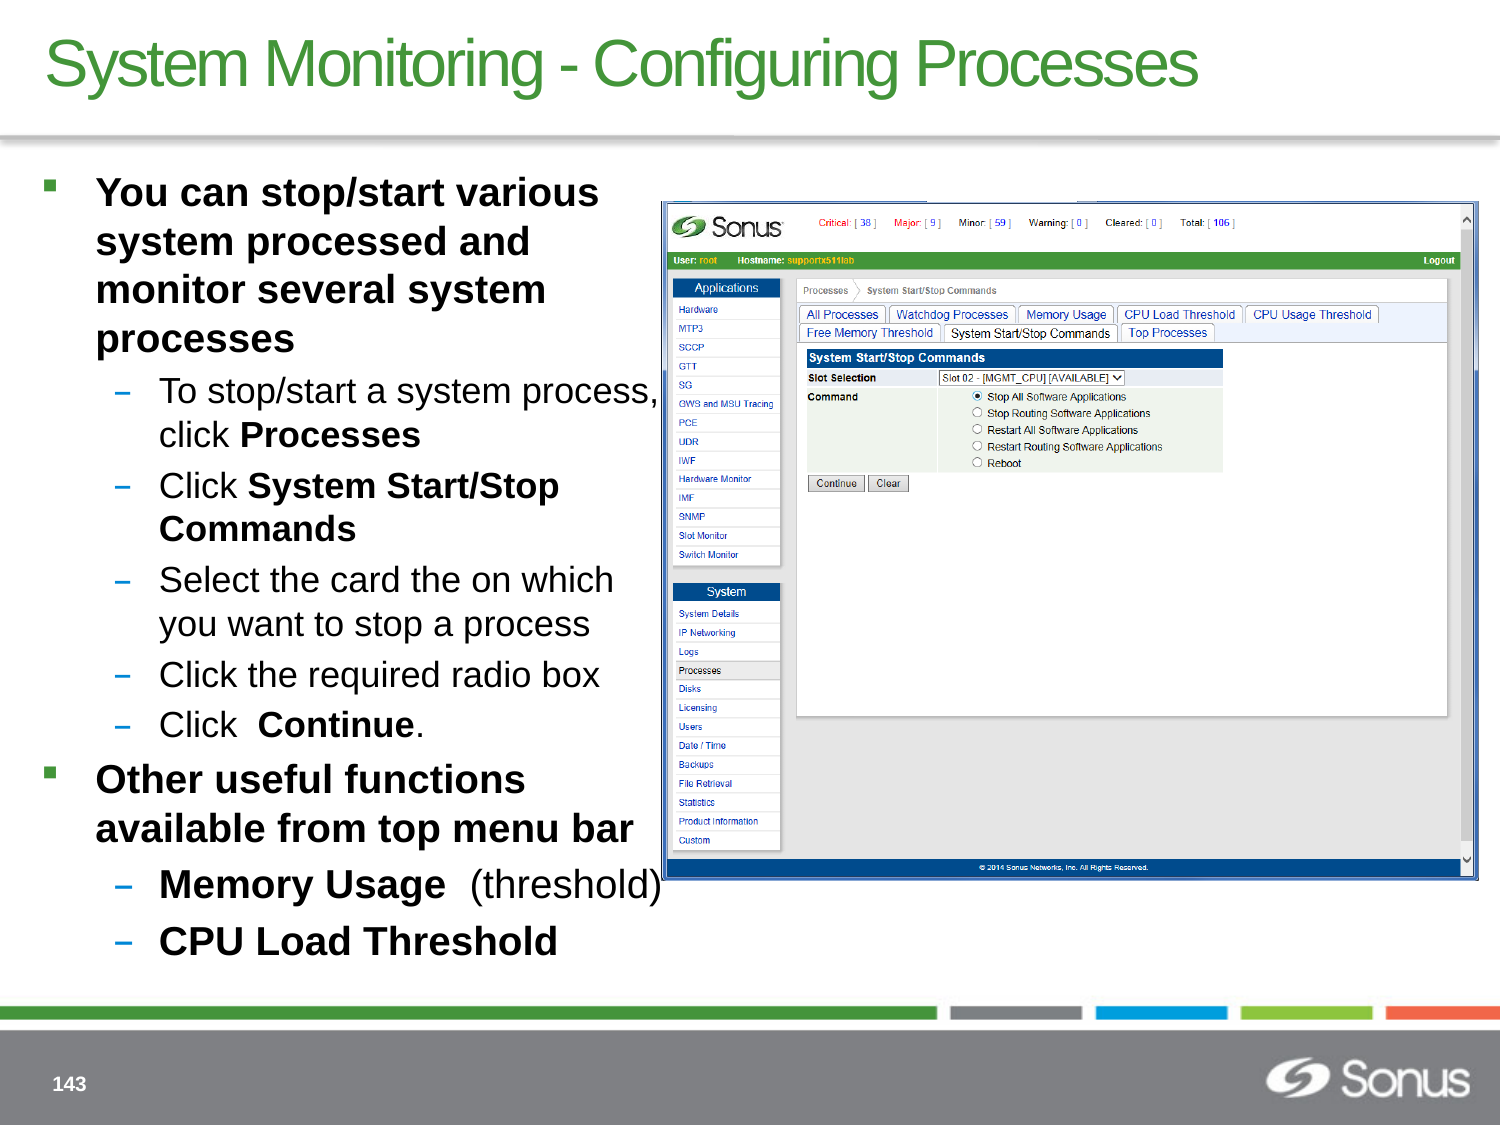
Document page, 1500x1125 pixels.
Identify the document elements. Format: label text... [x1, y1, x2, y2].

list You can stop/start various system processed and monitor several system processes To stop/start a system process, click Processes Click System Start/Stop Commands Select the card the on which you want to stop a process Click the required radio box Click Continue. Other useful functions available from top menu bar Memory Usage (threshold) CPU Load Threshold [25, 158, 681, 997]
title System Monitoring - Configuring Processes [29, 24, 1471, 105]
picture [0, 140, 1500, 1125]
picture [0, 0, 1500, 135]
